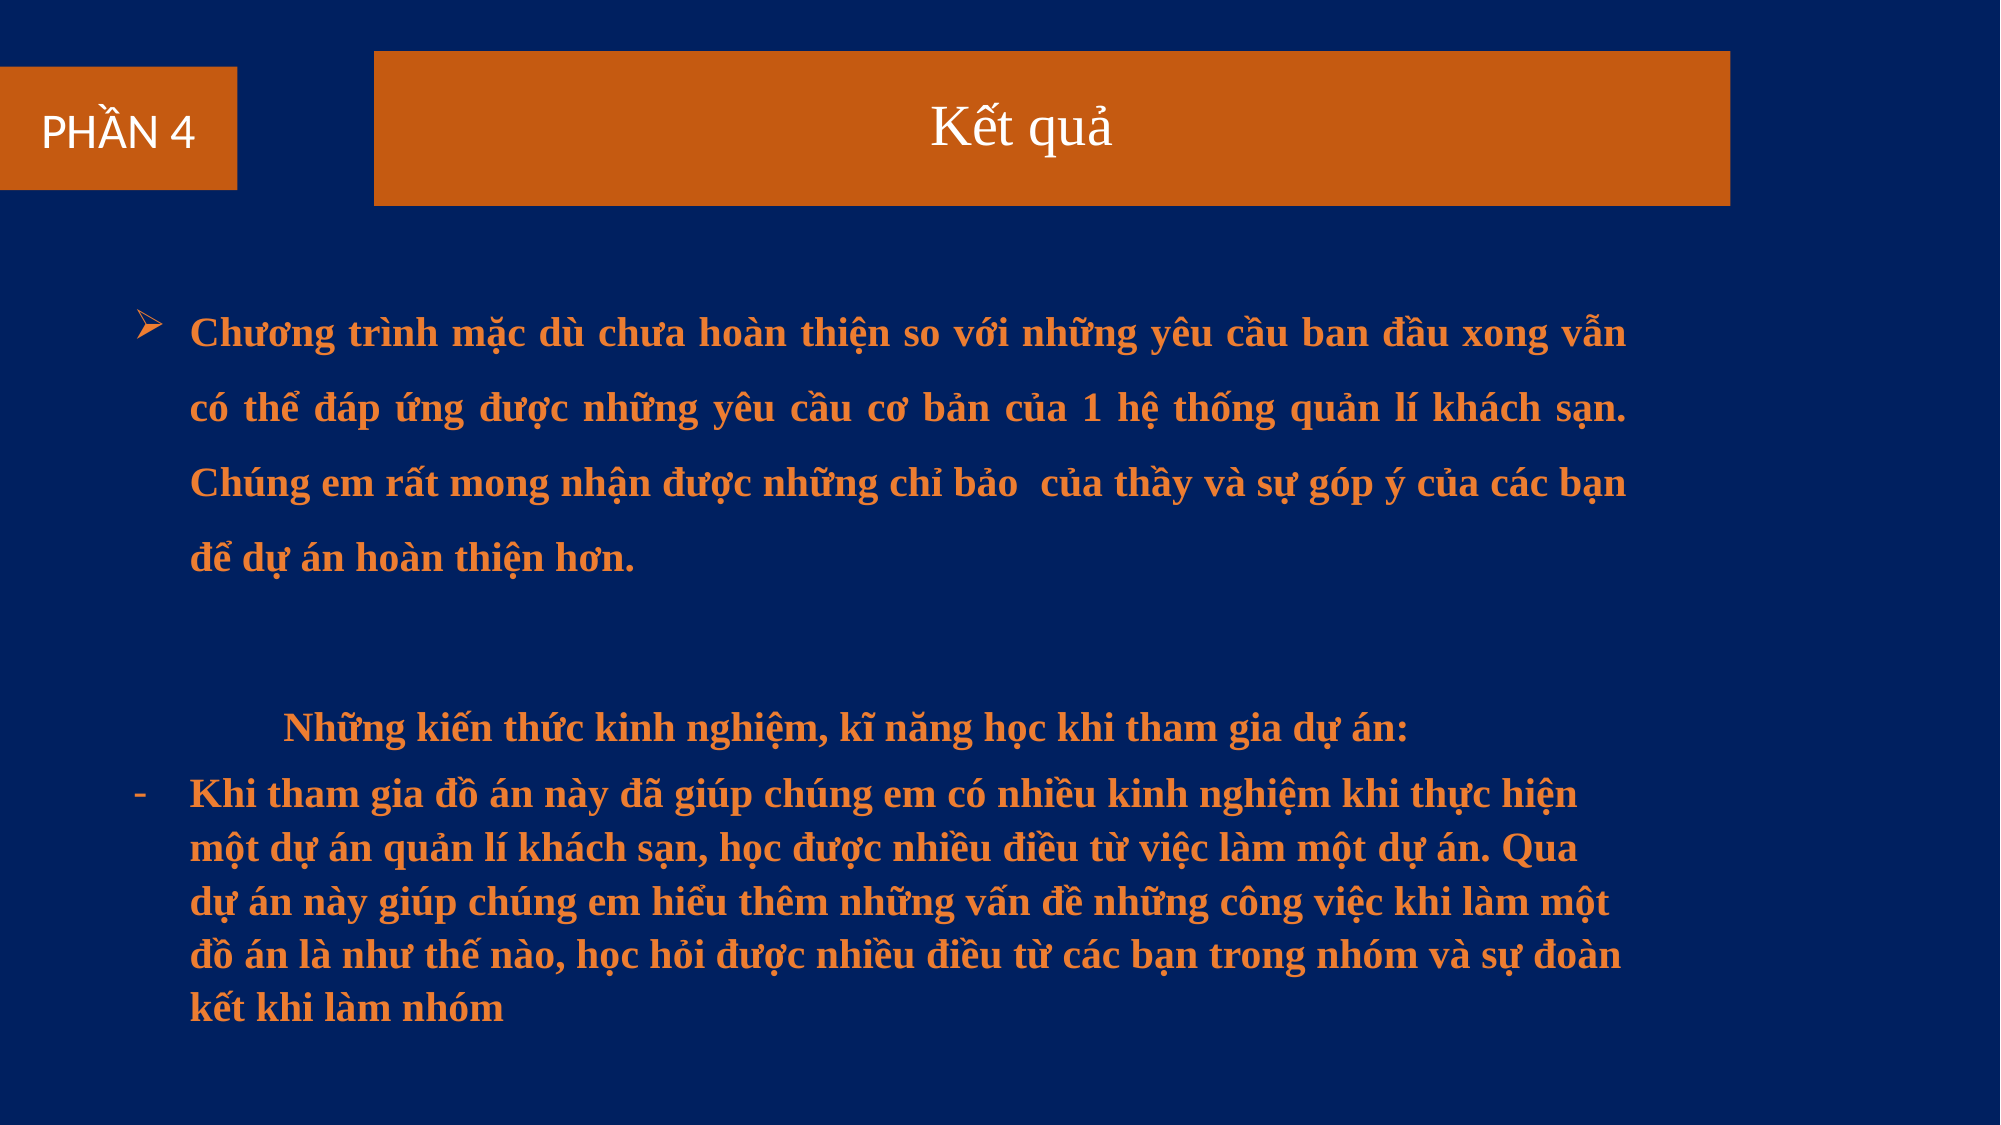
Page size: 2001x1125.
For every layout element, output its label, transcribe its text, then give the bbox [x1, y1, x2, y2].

text_box Chương trình mặc dù chưa hoàn thiện so với những yêu cầu ban đầu xong vẫn có thể đáp ứng được những yêu cầu cơ bản của 1 hệ thống quản lí khách sạn. Chúng em rất mong nhận được những chỉ bảo của thầy và sự góp ý của các bạn để dự án hoàn thiện hơn. Những kiến thức kinh nghiệm, kĩ năng học khi tham gia dự án: Khi tham gia đồ án này đã giúp chúng em có nhiều kinh nghiệm khi thực hiện một dự án quản lí khách sạn, học được nhiều điều từ việc làm một dự án. Qua dự án này giúp chúng em hiểu thêm những vấn đề những công việc khi làm một đồ án là như thế nào, học hỏi được nhiều điều từ các bạn trong nhóm và sự đoàn kết khi làm nhóm [118, 272, 1643, 1100]
text_box PHẦN 4 [0, 66, 238, 191]
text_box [374, 51, 1731, 206]
text_box [0, 0, 2000, 1125]
